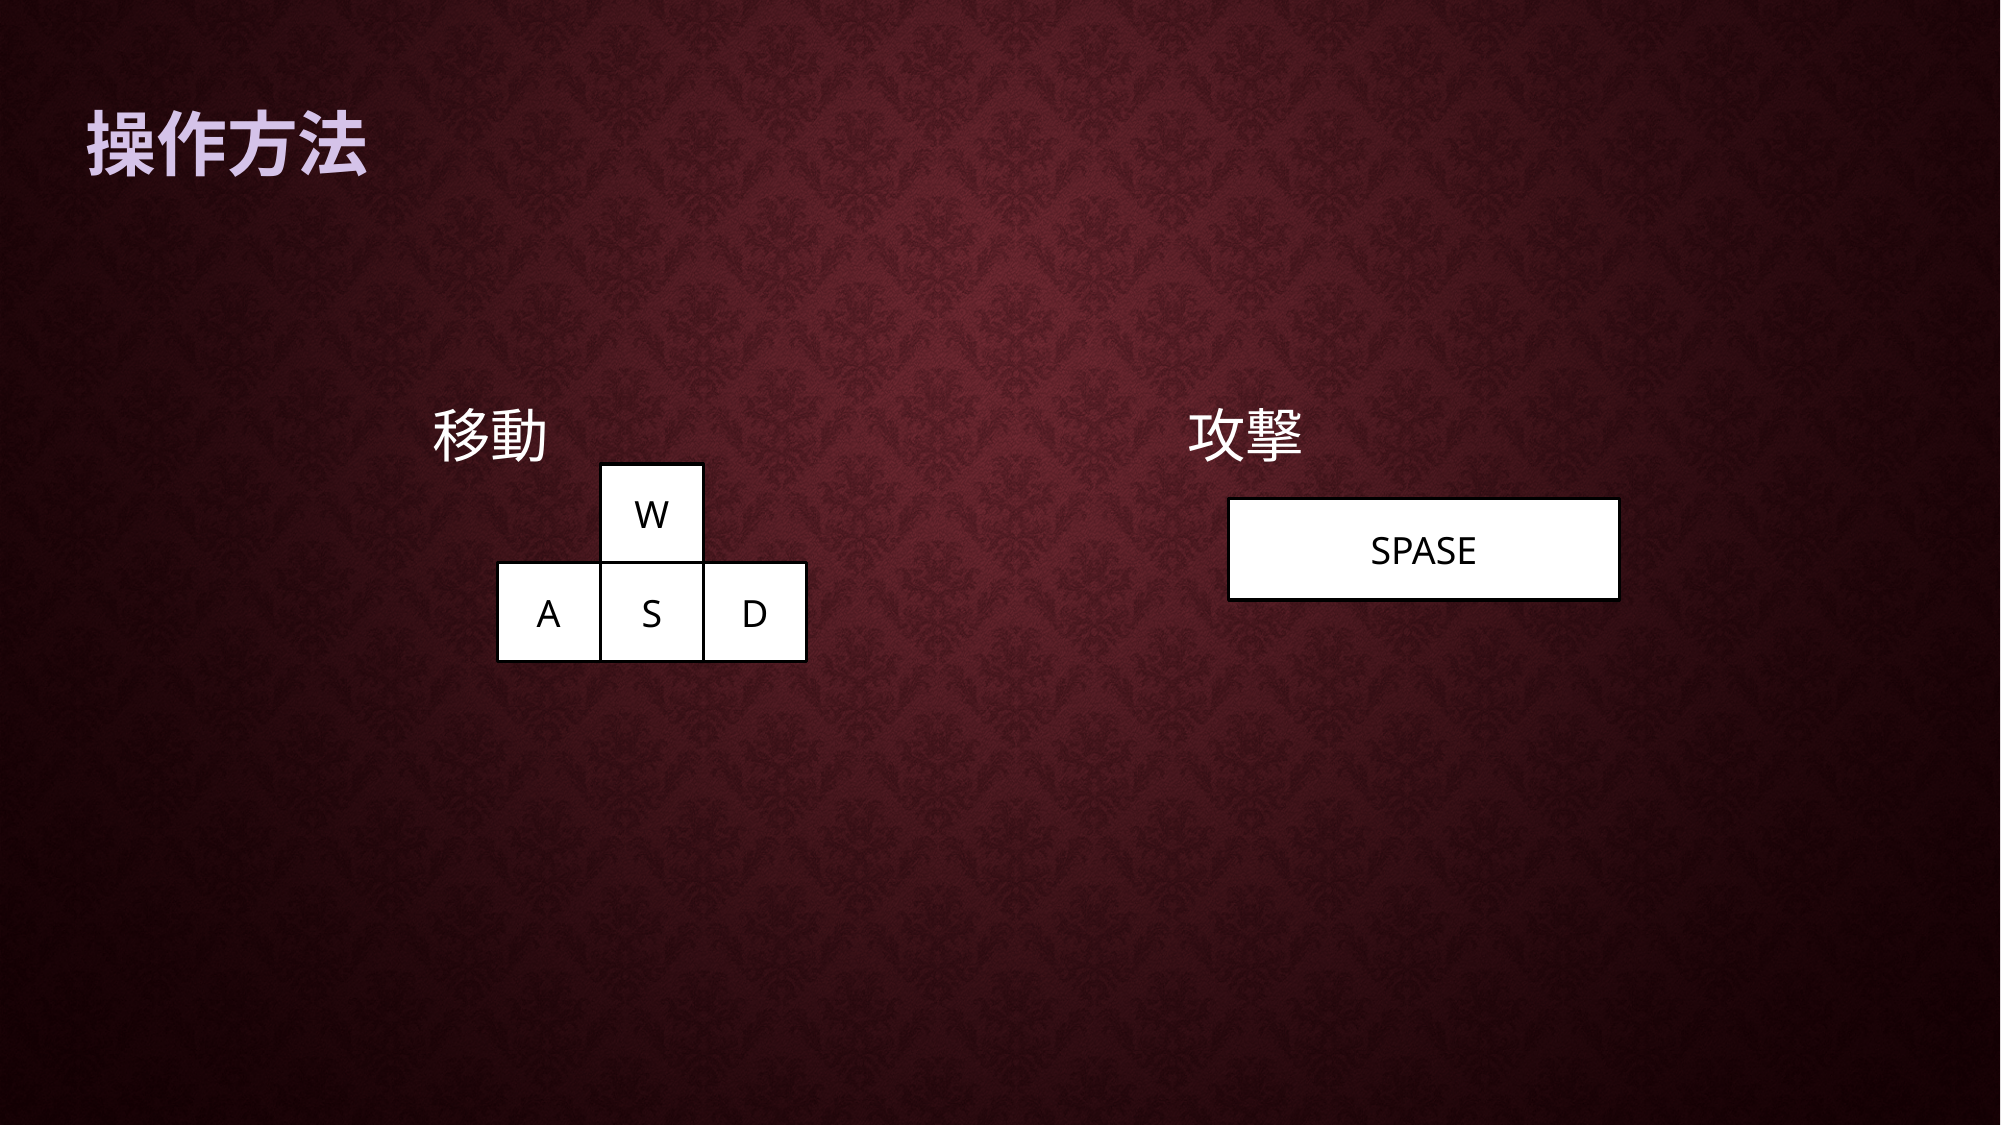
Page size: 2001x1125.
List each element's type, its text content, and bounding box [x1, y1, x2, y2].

text_box D [702, 561, 808, 663]
text_box 移動 [417, 391, 567, 477]
title 操作方法 [70, 87, 389, 207]
text_box S [602, 561, 702, 663]
text_box W [599, 462, 705, 561]
text_box A [496, 561, 602, 663]
text_box 攻撃 [1172, 391, 1319, 477]
text_box SPASE [1227, 497, 1621, 602]
